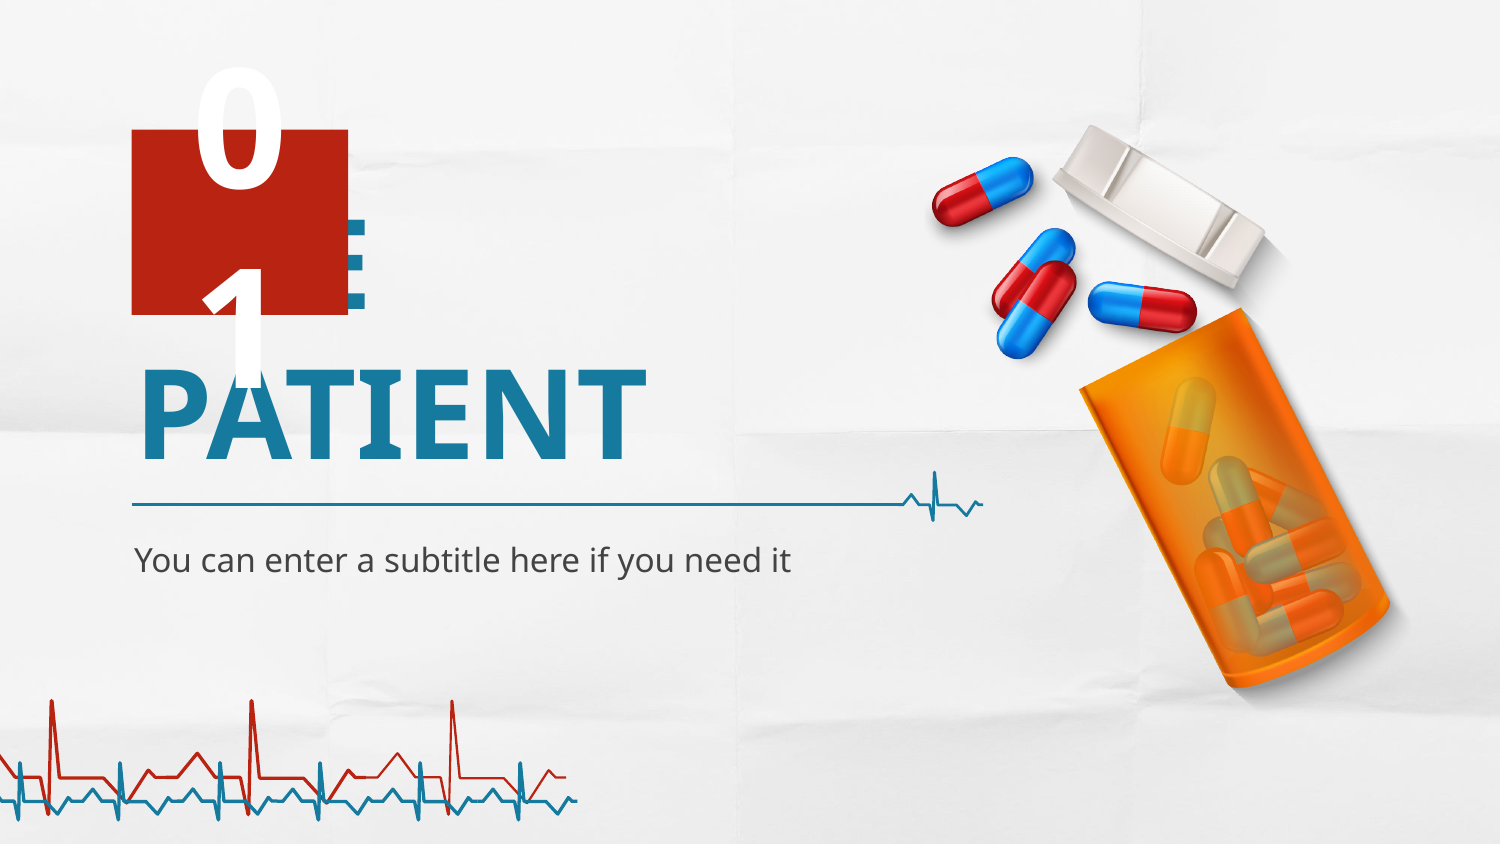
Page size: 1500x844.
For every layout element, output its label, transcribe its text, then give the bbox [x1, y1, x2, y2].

subtitle You can enter a subtitle here if you need it [119, 524, 898, 595]
title 01 [131, 129, 349, 315]
title THE PATIENT [119, 349, 898, 500]
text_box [131, 470, 984, 523]
picture [924, 102, 1412, 742]
text_box Mercury is the smallest planet of them all [0, 0, 1500, 844]
